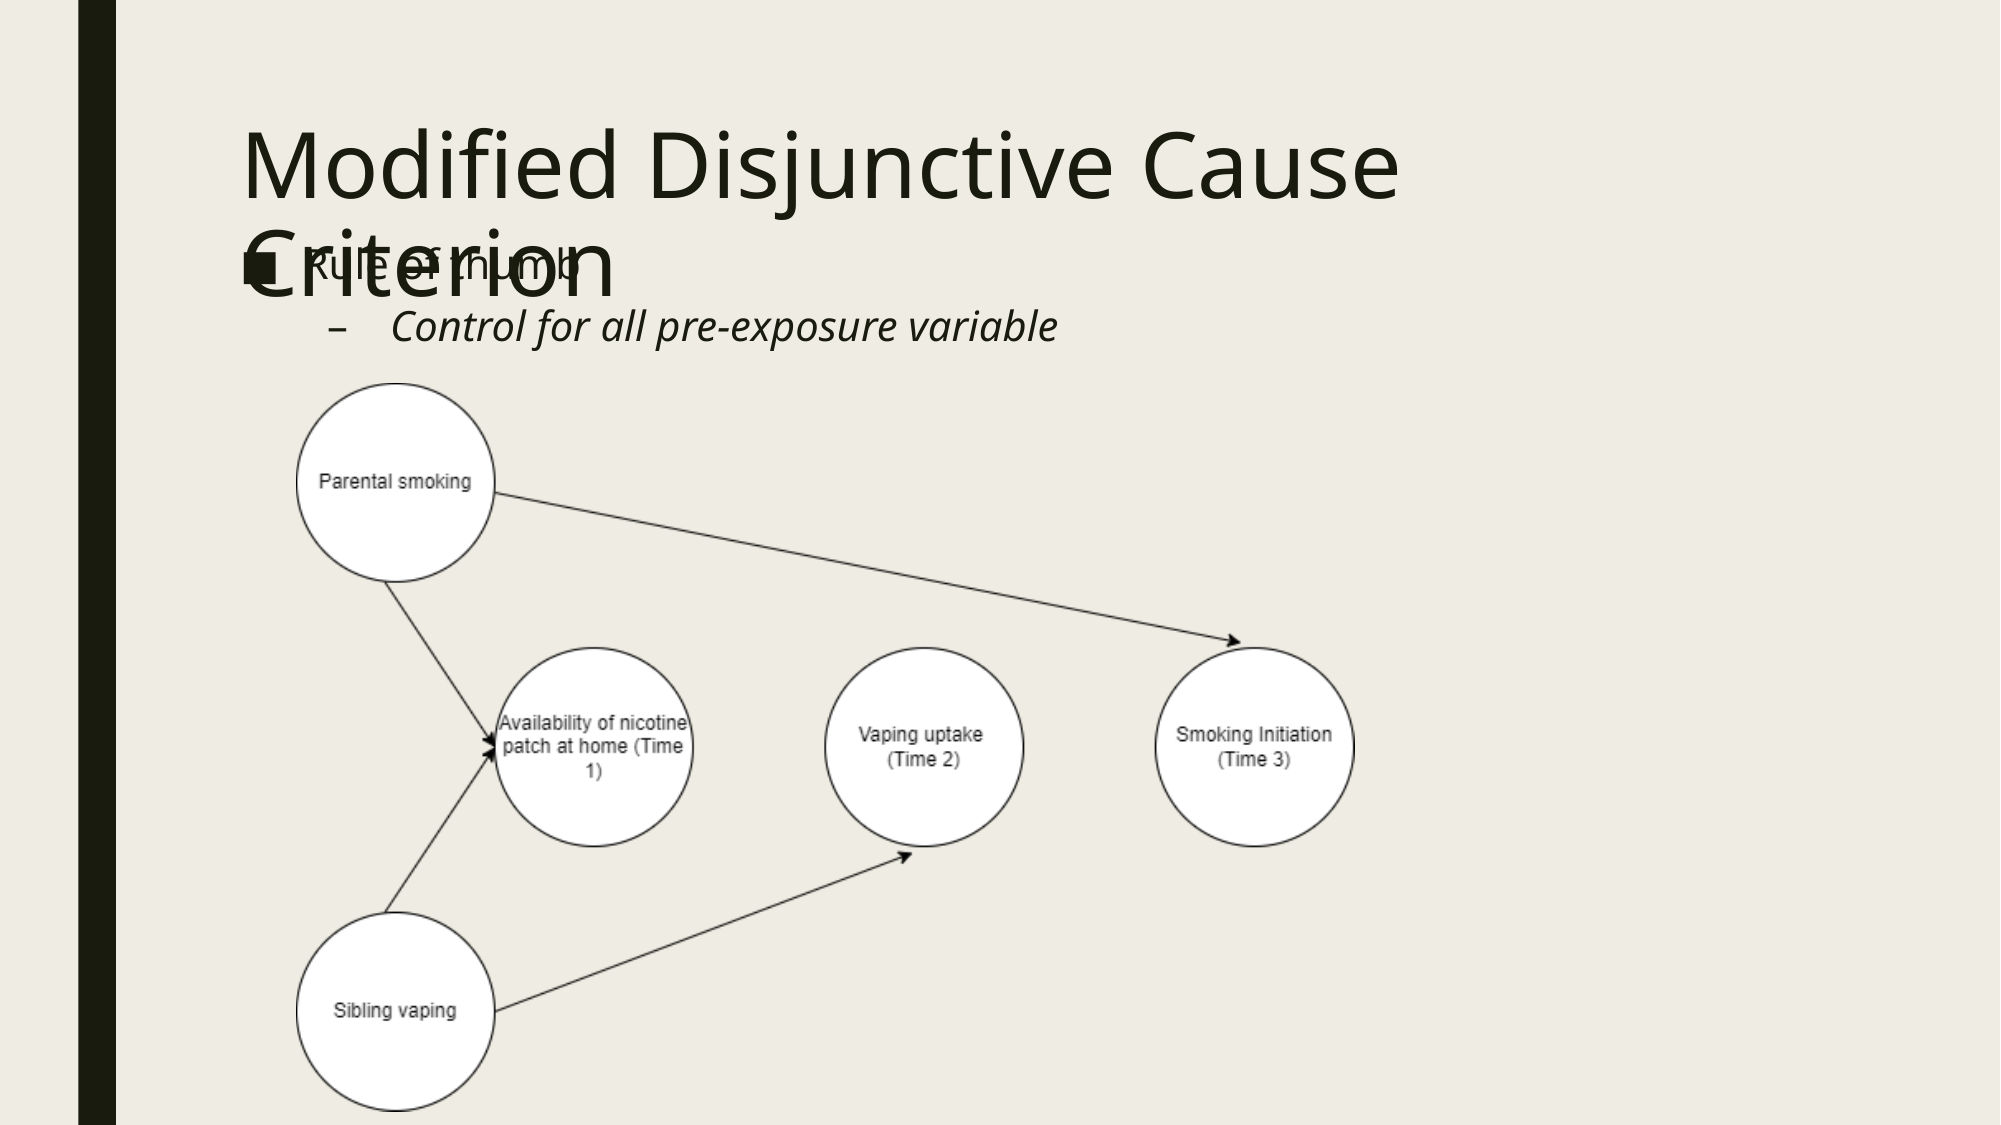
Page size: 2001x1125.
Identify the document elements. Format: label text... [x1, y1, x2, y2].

list Rule of thumb Control for all pre-exposure variable [225, 234, 1800, 822]
title Modified Disjunctive Cause Criterion [225, 112, 1800, 234]
picture [296, 383, 1355, 1112]
